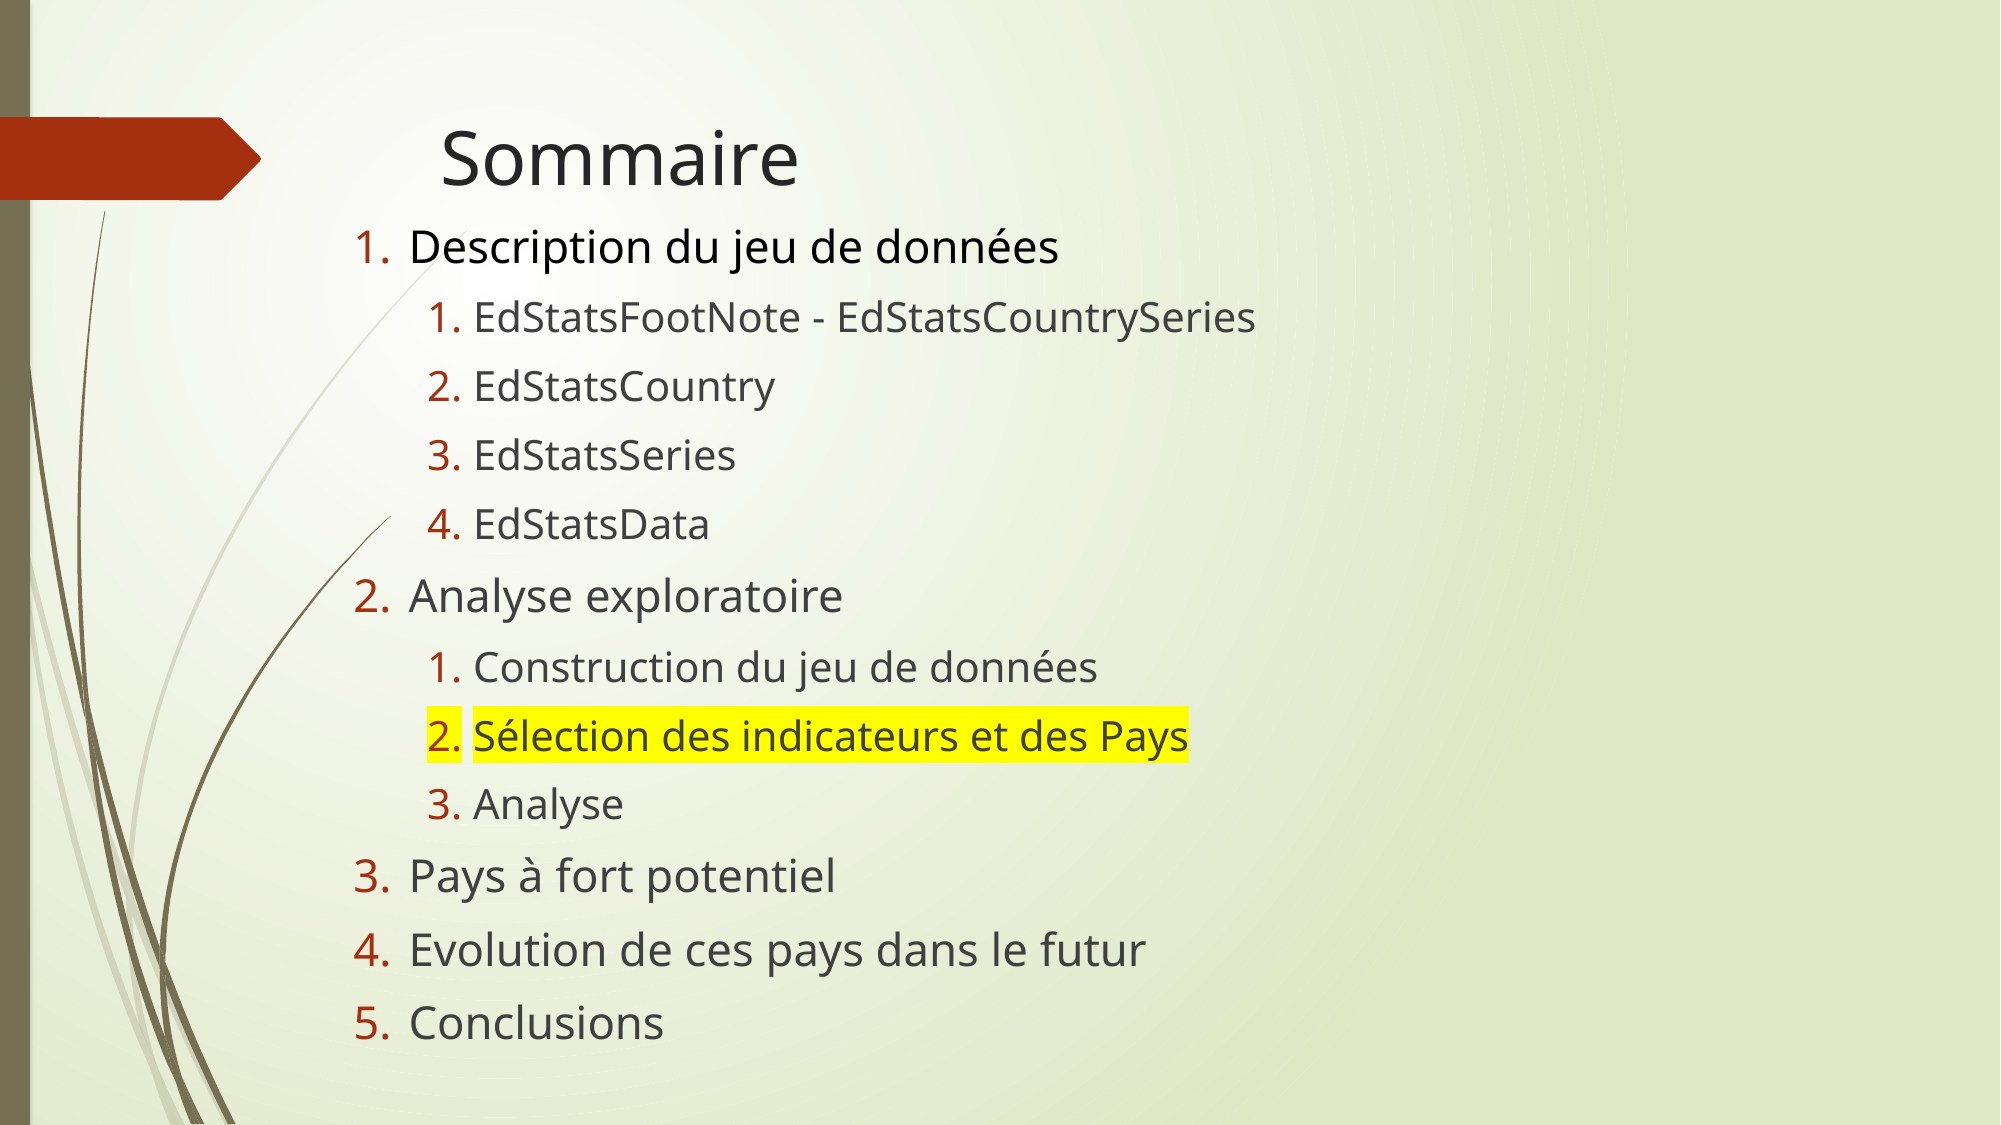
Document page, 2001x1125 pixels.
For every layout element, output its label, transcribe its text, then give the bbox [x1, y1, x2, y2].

list Description du jeu de données EdStatsFootNote - EdStatsCountrySeries EdStatsCountry EdStatsSeries EdStatsData Analyse exploratoire Construction du jeu de données Sélection des indicateurs et des Pays Analyse Pays à fort potentiel Evolution de ces pays dans le futur Conclusions [338, 210, 1978, 1060]
title Sommaire [425, 102, 1888, 210]
